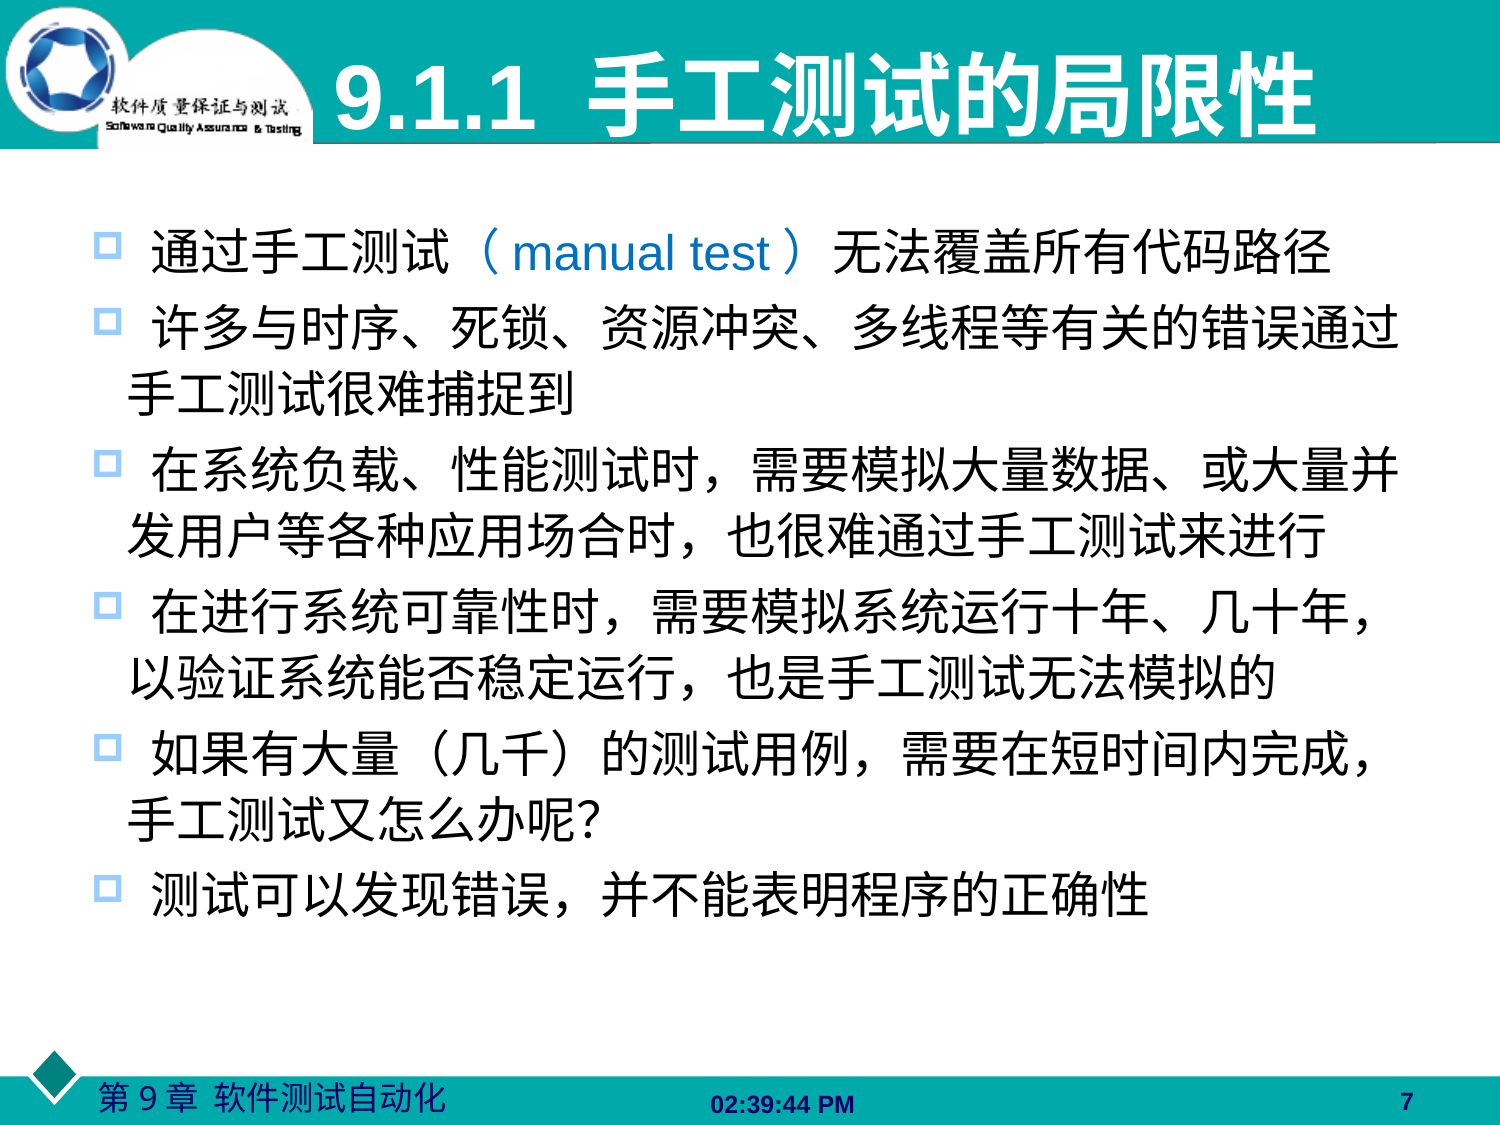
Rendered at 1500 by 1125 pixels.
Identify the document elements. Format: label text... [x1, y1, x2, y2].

text_box 通过手工测试（manual test）无法覆盖所有代码路径 许多与时序、死锁、资源冲突、多线程等有关的错误通过手工测试很难捕捉到 在系统负载、性能测试时，需要模拟大量数据、或大量并发用户等各种应用场合时，也很难通过手工测试来进行 在进行系统可靠性时，需要模拟系统运行十年、几十年，以验证系统能否稳定运行，也是手工测试无法模拟的 如果有大量（几千）的测试用例，需要在短时间内完成，手工测试又怎么办呢？ 测试可以发现错误，并不能表明程序的正确性 [76, 207, 1418, 932]
slide_number 7 [1116, 1077, 1430, 1125]
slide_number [695, 1081, 1046, 1125]
picture [0, 0, 313, 149]
title 9.1.1 手工测试的局限性 [318, 54, 1425, 132]
